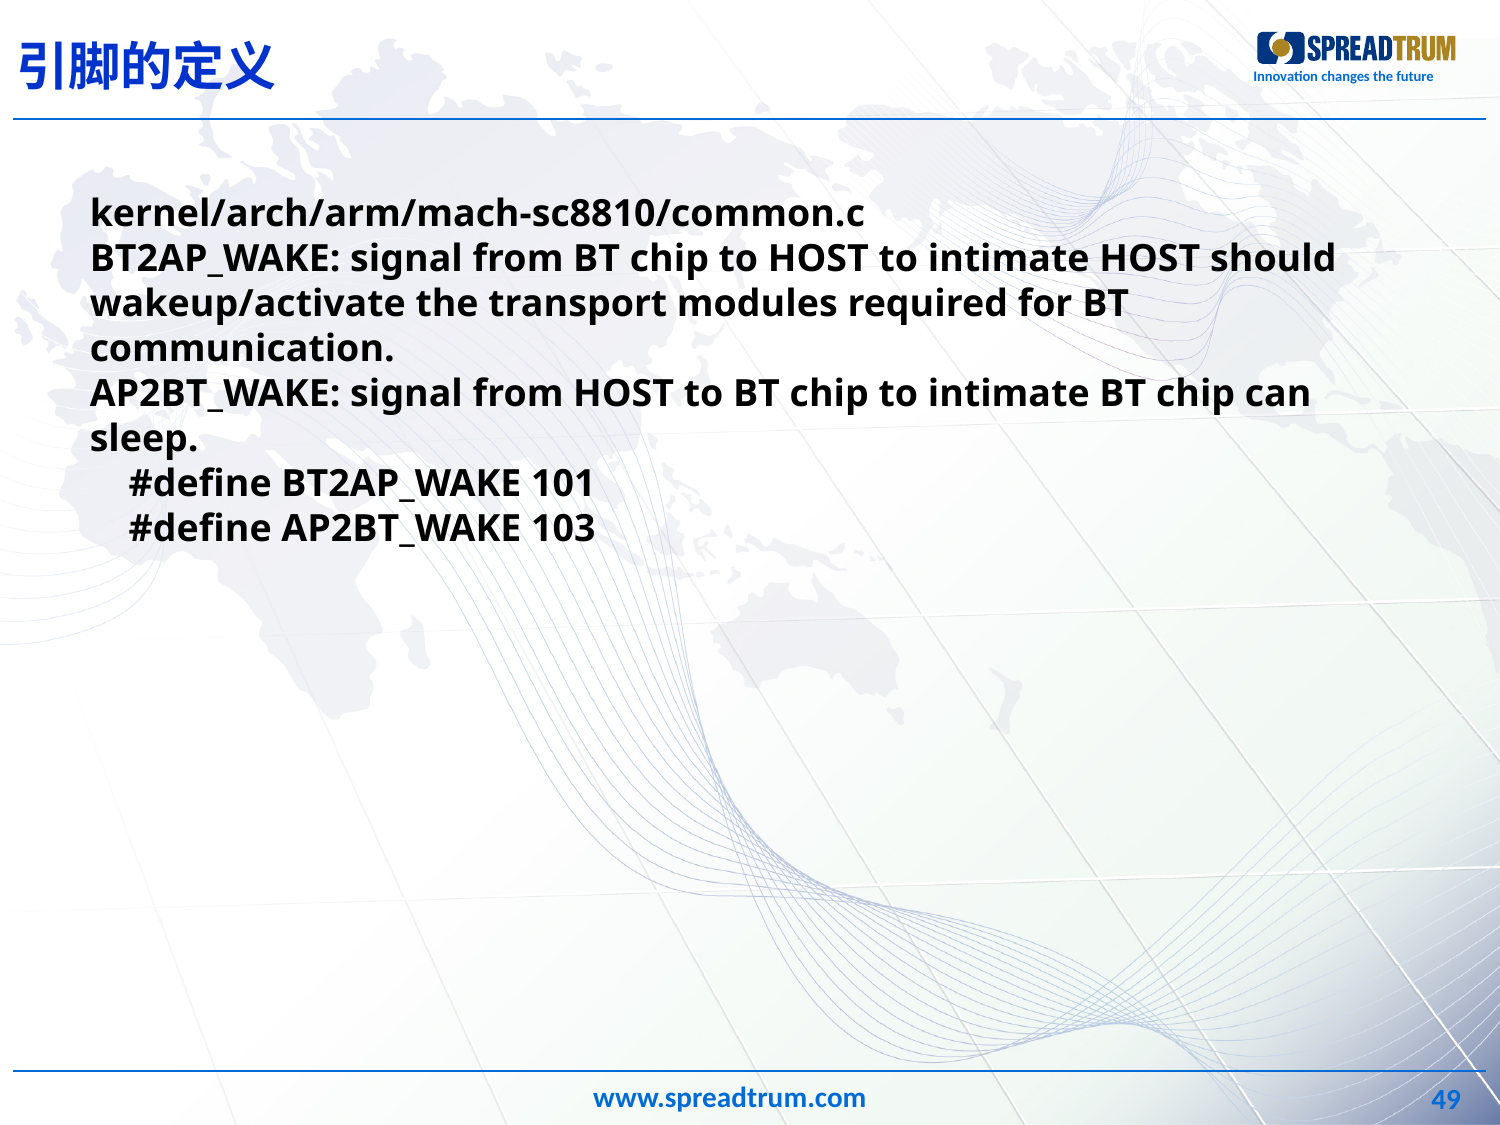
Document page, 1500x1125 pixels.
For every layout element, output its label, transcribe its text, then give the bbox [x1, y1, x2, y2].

text_box 引脚的定义 [2, 0, 1032, 159]
picture [0, 0, 1500, 1125]
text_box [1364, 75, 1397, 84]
text_box kernel/arch/arm/mach-sc8810/common.c BT2AP_WAKE: signal from BT chip to HOST to intimate HOST should wakeup/activate the transport modules required for BT communication. AP2BT_WAKE: signal from HOST to BT chip to intimate BT chip can sleep. #define BT2AP_WAKE 101 #define AP2BT_WAKE 103 [75, 181, 1425, 1005]
